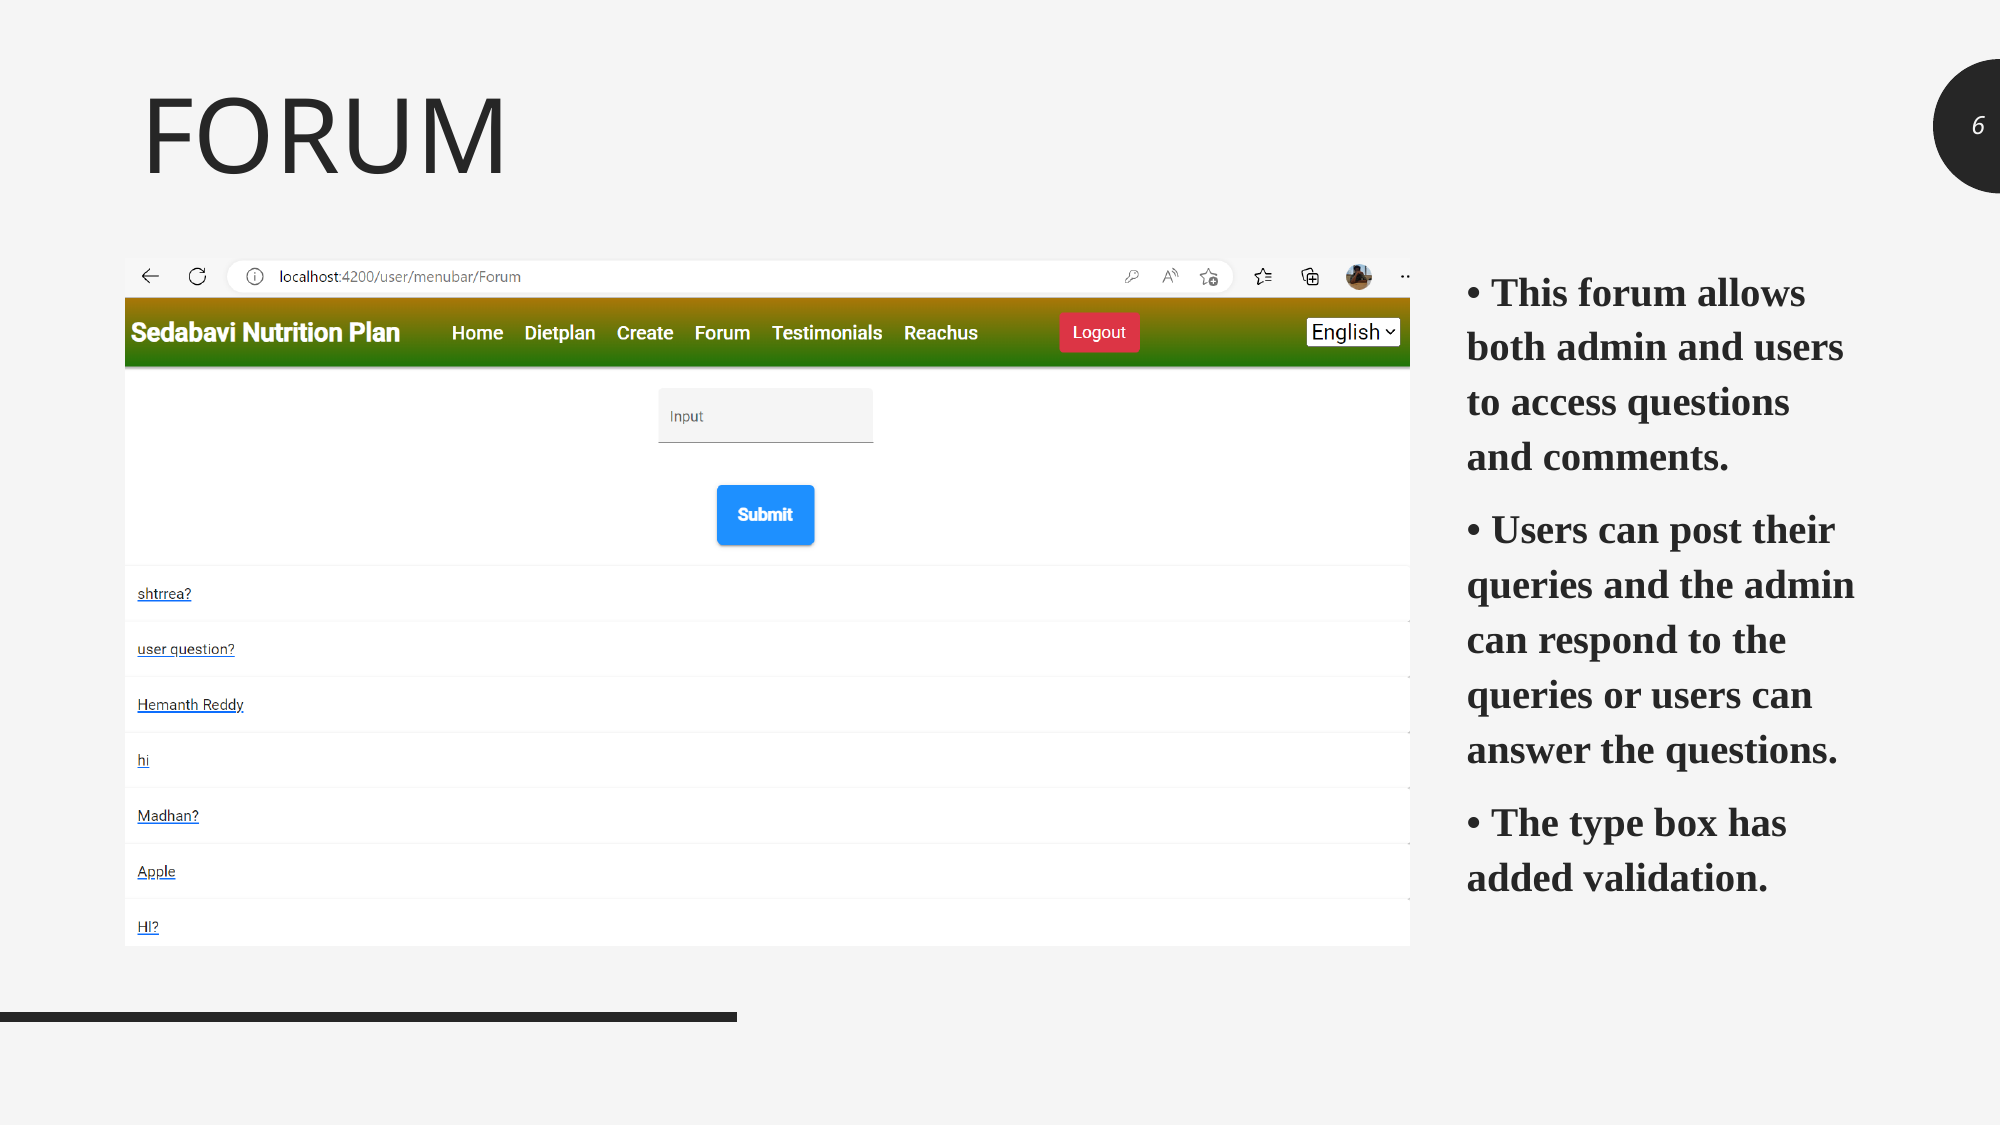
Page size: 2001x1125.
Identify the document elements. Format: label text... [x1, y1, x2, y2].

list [124, 258, 1410, 946]
title FORUM [125, 57, 1875, 223]
slide_number 6 [1933, 96, 2000, 157]
list • This forum allows both admin and users to access questions and comments. • Users can post their queries and the admin can respond to the queries or users can answer the questions. • The type box has added validation. [1451, 251, 1875, 954]
